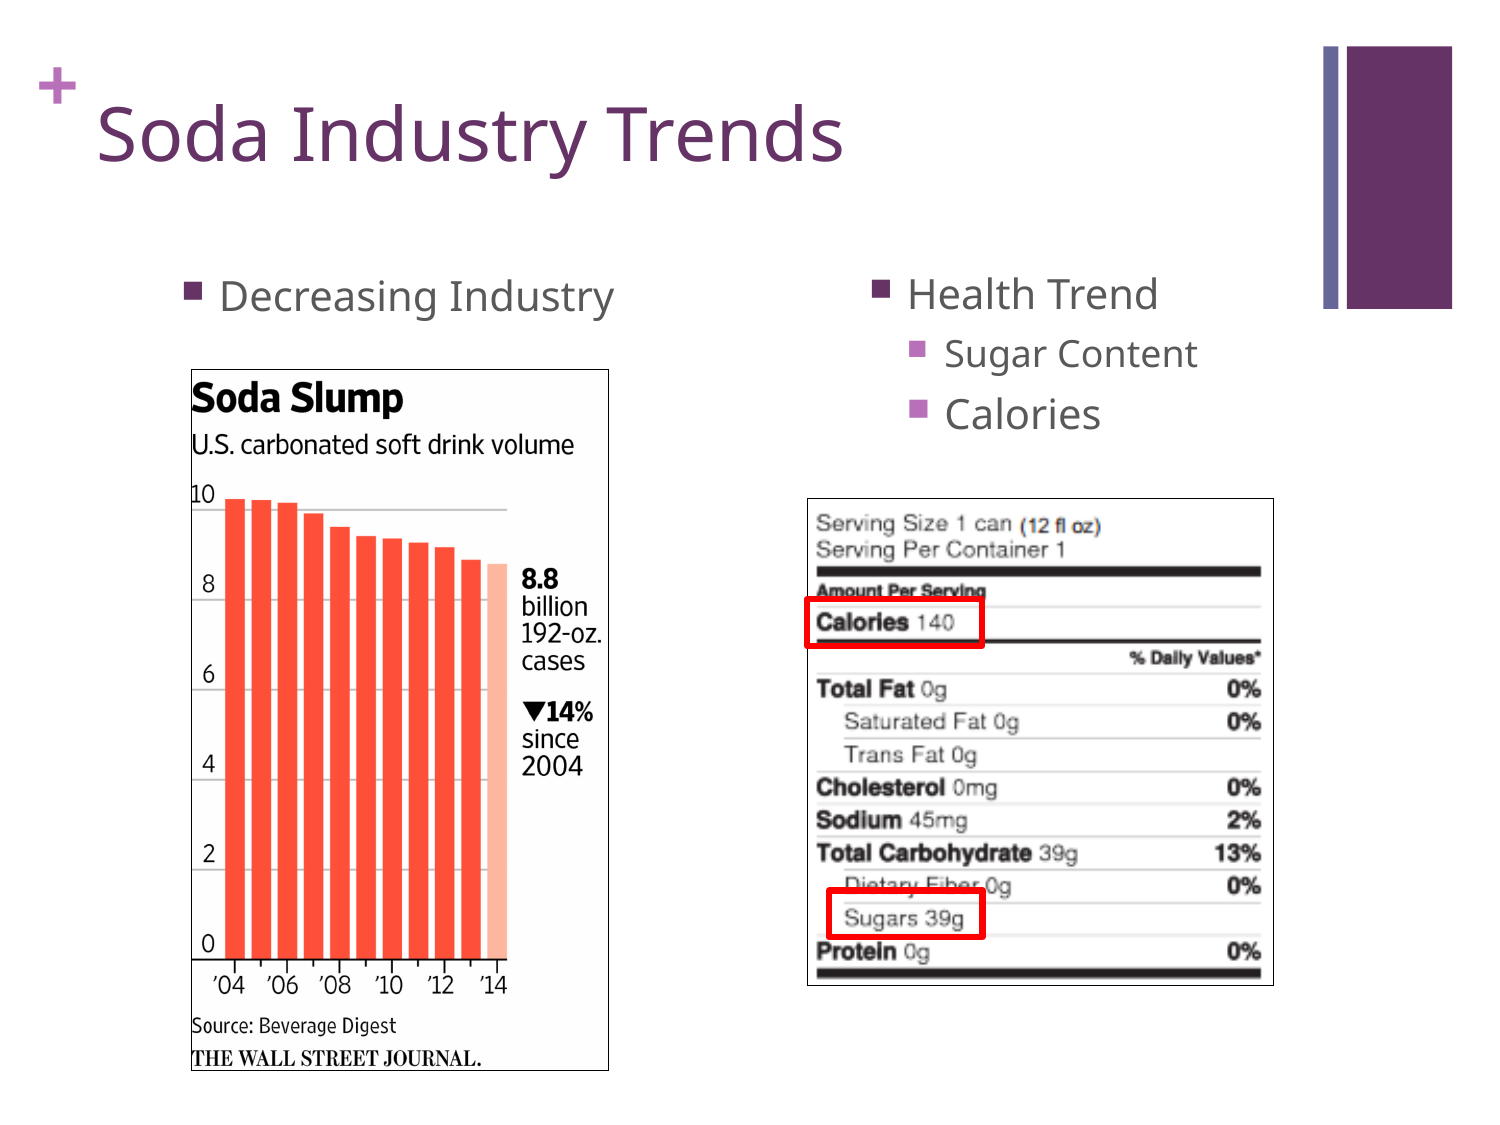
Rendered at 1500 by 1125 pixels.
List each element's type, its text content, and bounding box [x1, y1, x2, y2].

list Decreasing Industry [166, 262, 743, 377]
picture [190, 368, 609, 1072]
text_box Health Trend Sugar Content Calories [854, 260, 1218, 495]
title Soda Industry Trends [81, 79, 1322, 263]
picture [806, 498, 1275, 987]
